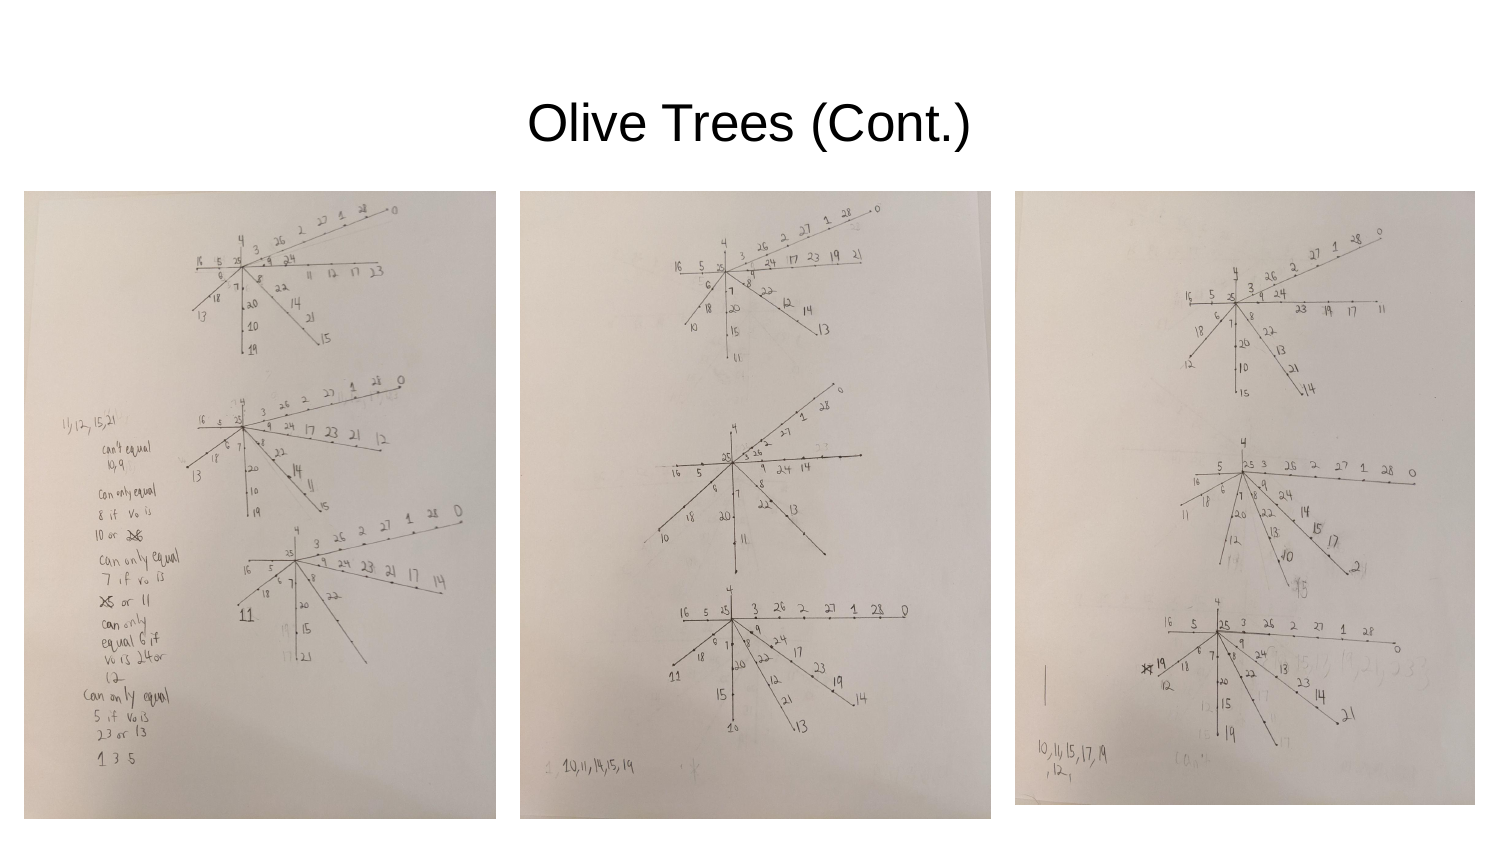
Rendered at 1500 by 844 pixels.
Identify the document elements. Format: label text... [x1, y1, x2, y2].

picture [24, 191, 496, 819]
picture [519, 191, 991, 819]
picture [1014, 191, 1476, 806]
title Olive Trees (Cont.) [51, 72, 1449, 167]
